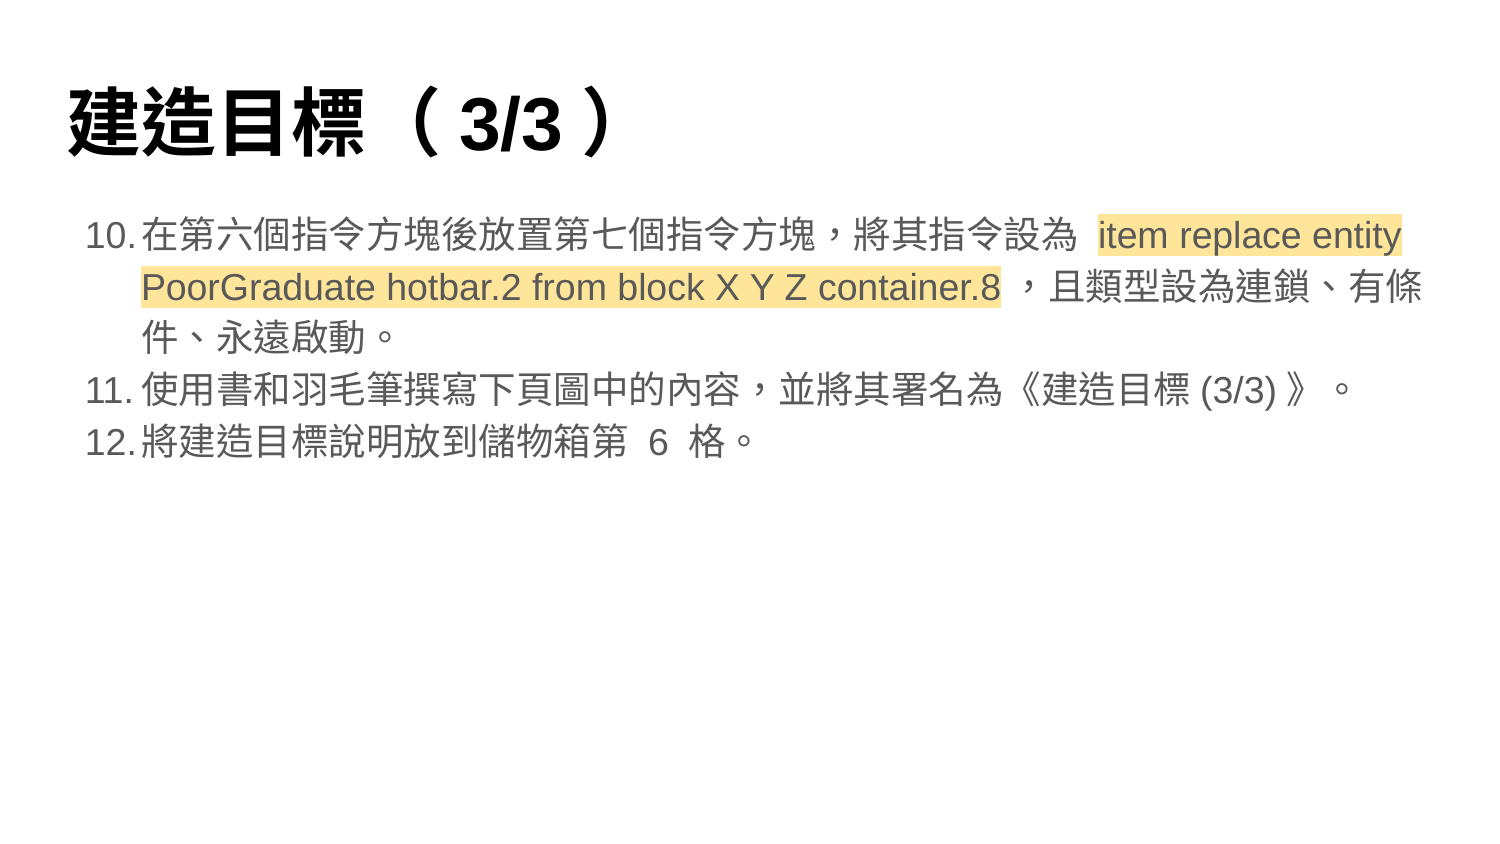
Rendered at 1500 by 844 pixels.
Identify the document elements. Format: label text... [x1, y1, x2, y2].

list 在第六個指令方塊後放置第七個指令方塊，將其指令設為 item replace entity PoorGraduate hotbar.2 from block X Y Z container.8，且類型設為連鎖、有條件、永遠啟動。 使用書和羽毛筆撰寫下頁圖中的內容，並將其署名為《建造目標(3/3)》。 將建造目標說明放到儲物箱第 6 格。 [51, 189, 1449, 750]
title 建造目標（3/3） [51, 72, 1449, 167]
